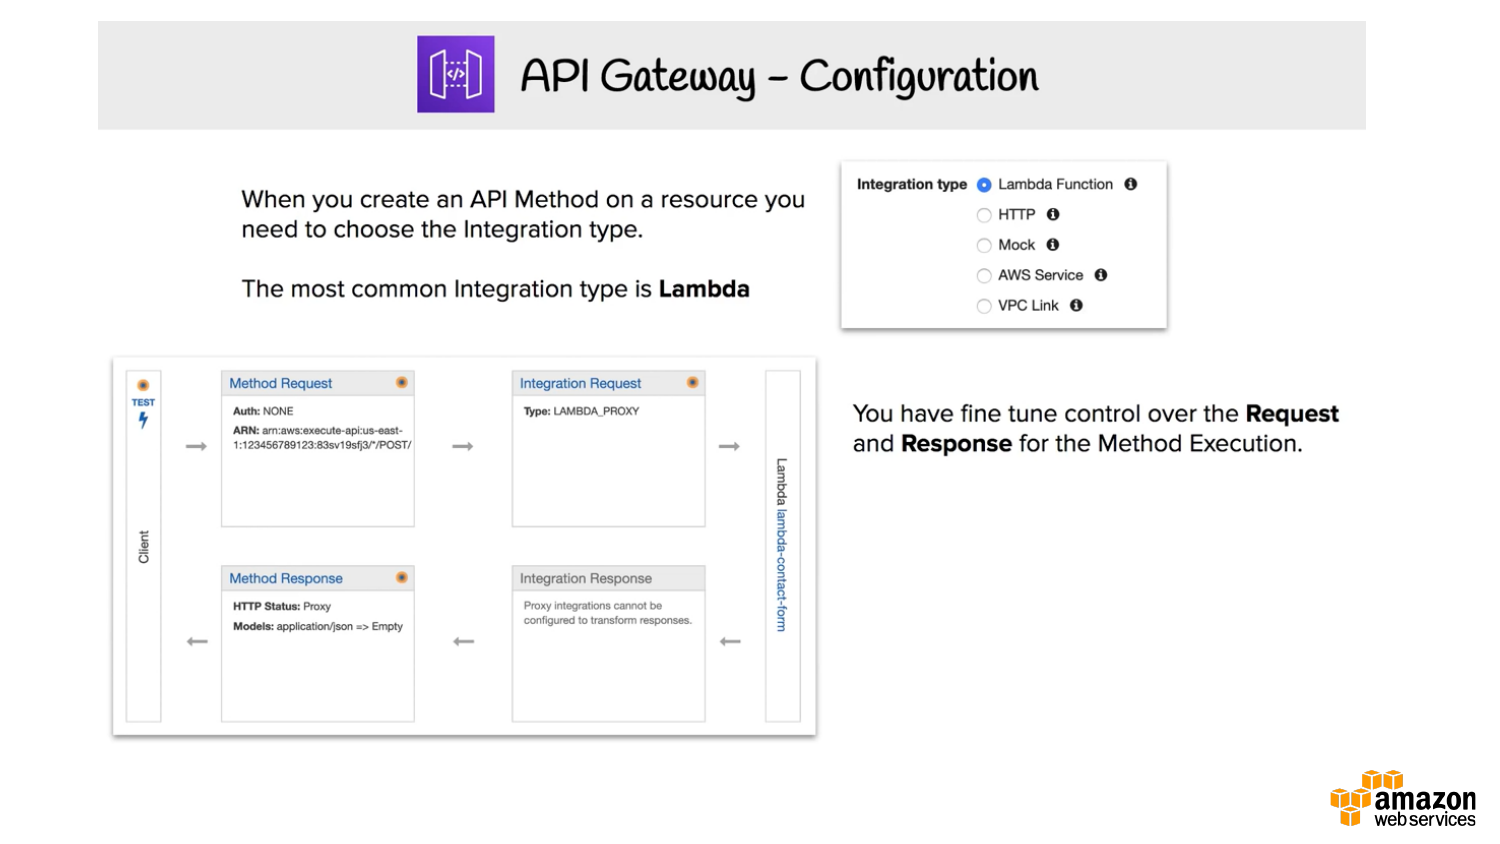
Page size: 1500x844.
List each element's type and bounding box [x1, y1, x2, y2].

picture [98, 21, 1367, 745]
